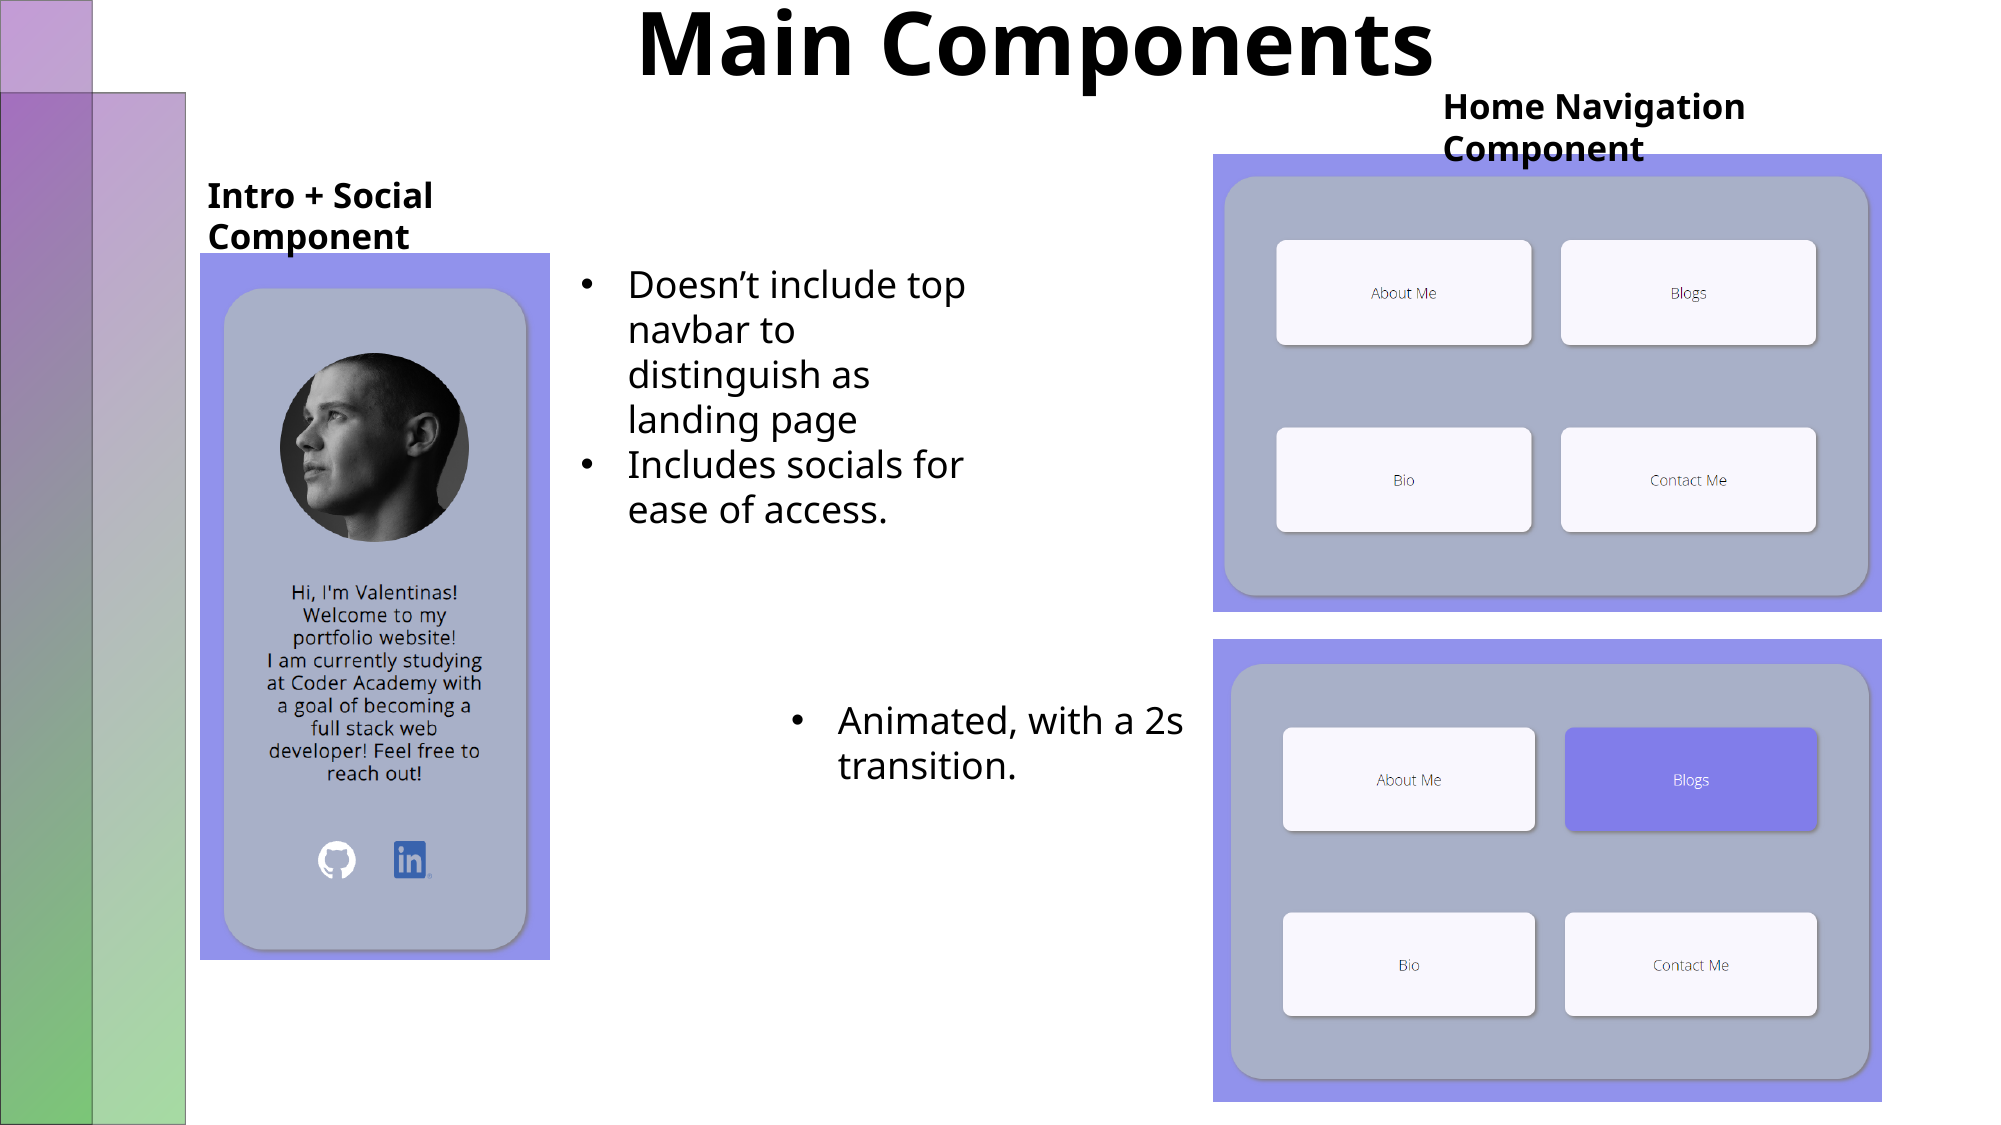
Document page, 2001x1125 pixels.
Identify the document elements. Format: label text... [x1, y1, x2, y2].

picture [200, 253, 550, 960]
picture [1213, 154, 1882, 612]
text_box Animated, with a 2s transition. [776, 689, 1213, 885]
text_box Home Navigation Component [1427, 77, 1793, 154]
text_box Doesn’t include top navbar to distinguish as landing page Includes socials for ease of access. [565, 253, 1014, 584]
text_box Intro + Social Component [192, 165, 558, 267]
title Main Components [620, 0, 1464, 128]
picture [1213, 639, 1882, 1102]
